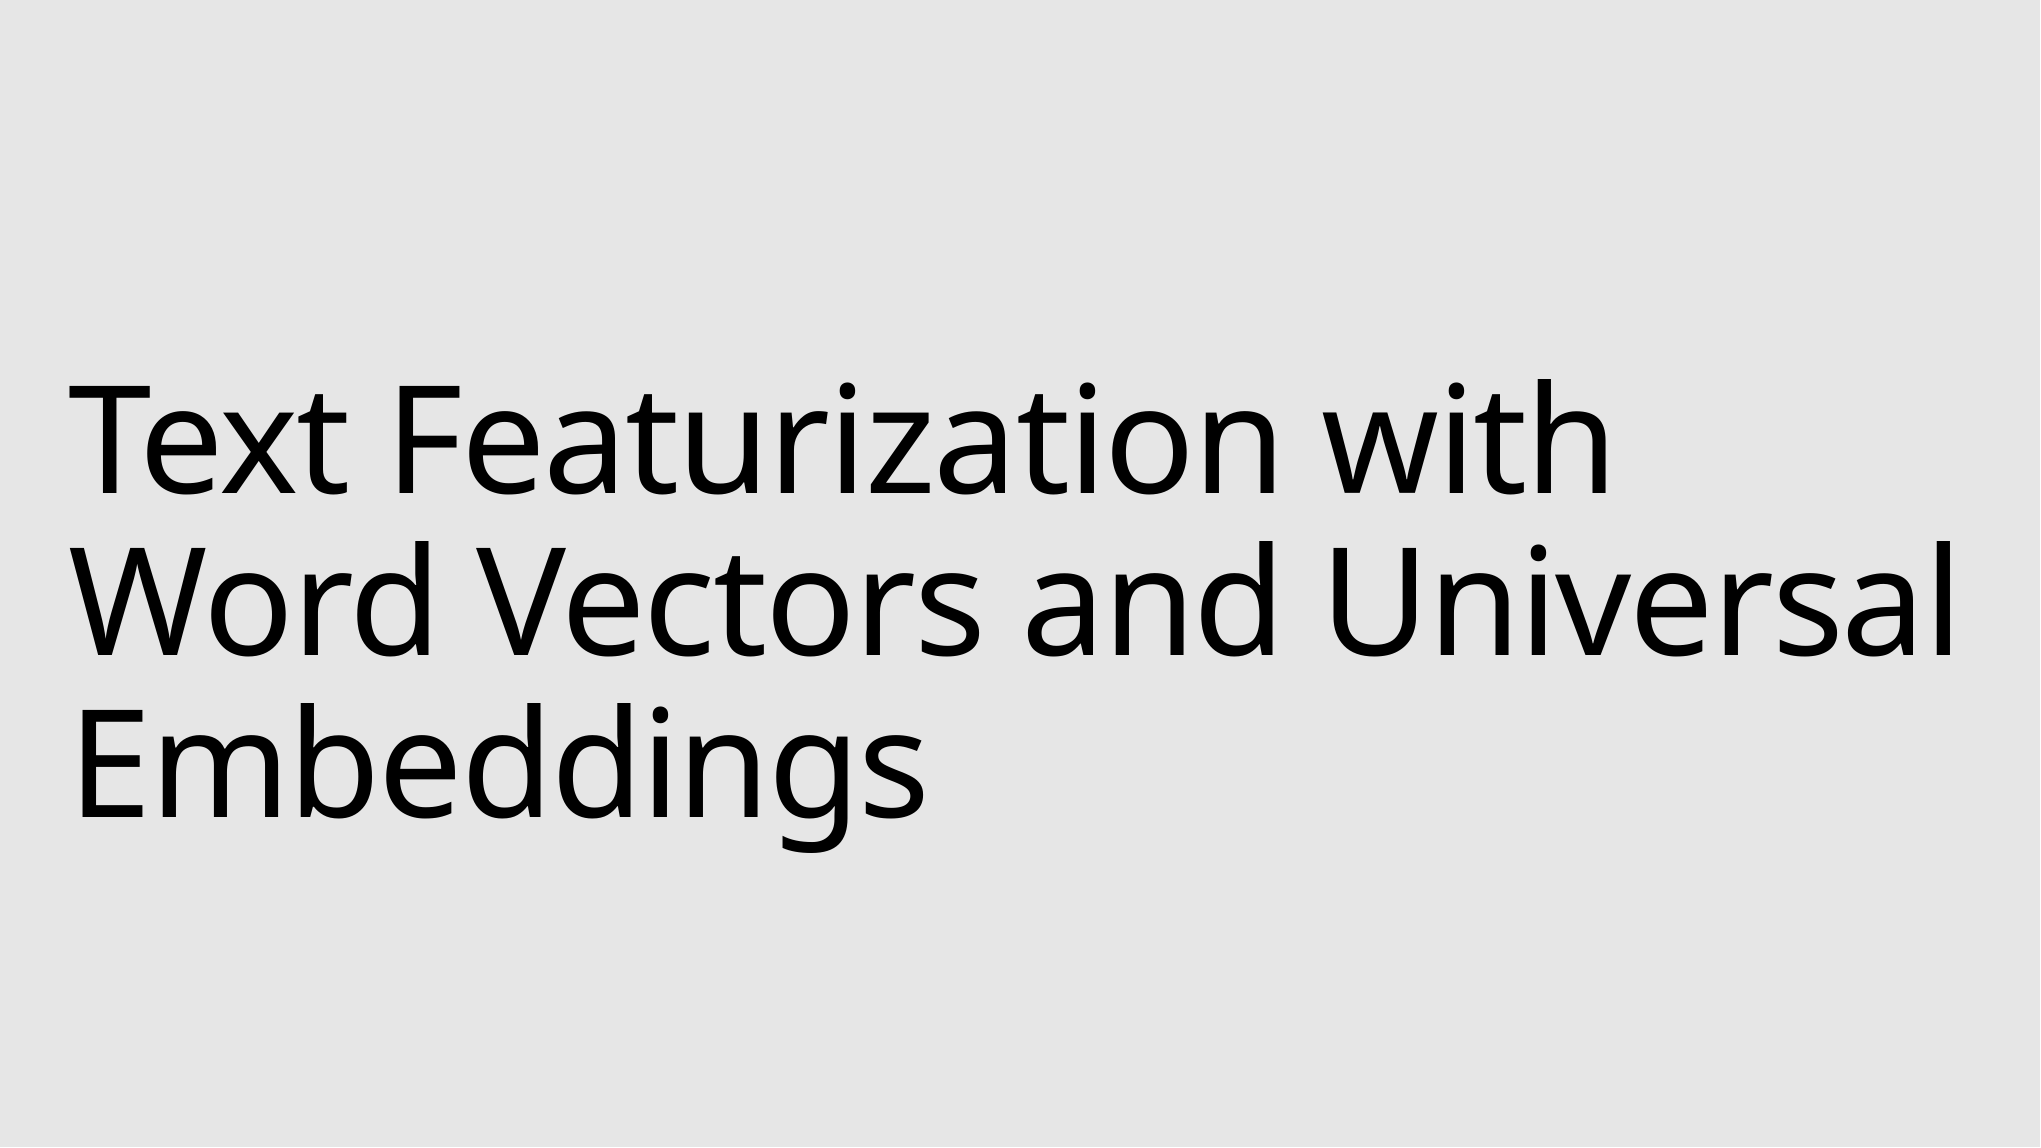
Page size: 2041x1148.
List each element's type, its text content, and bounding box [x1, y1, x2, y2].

title Text Featurization with Word Vectors and Universal Embeddings [45, 348, 1996, 870]
